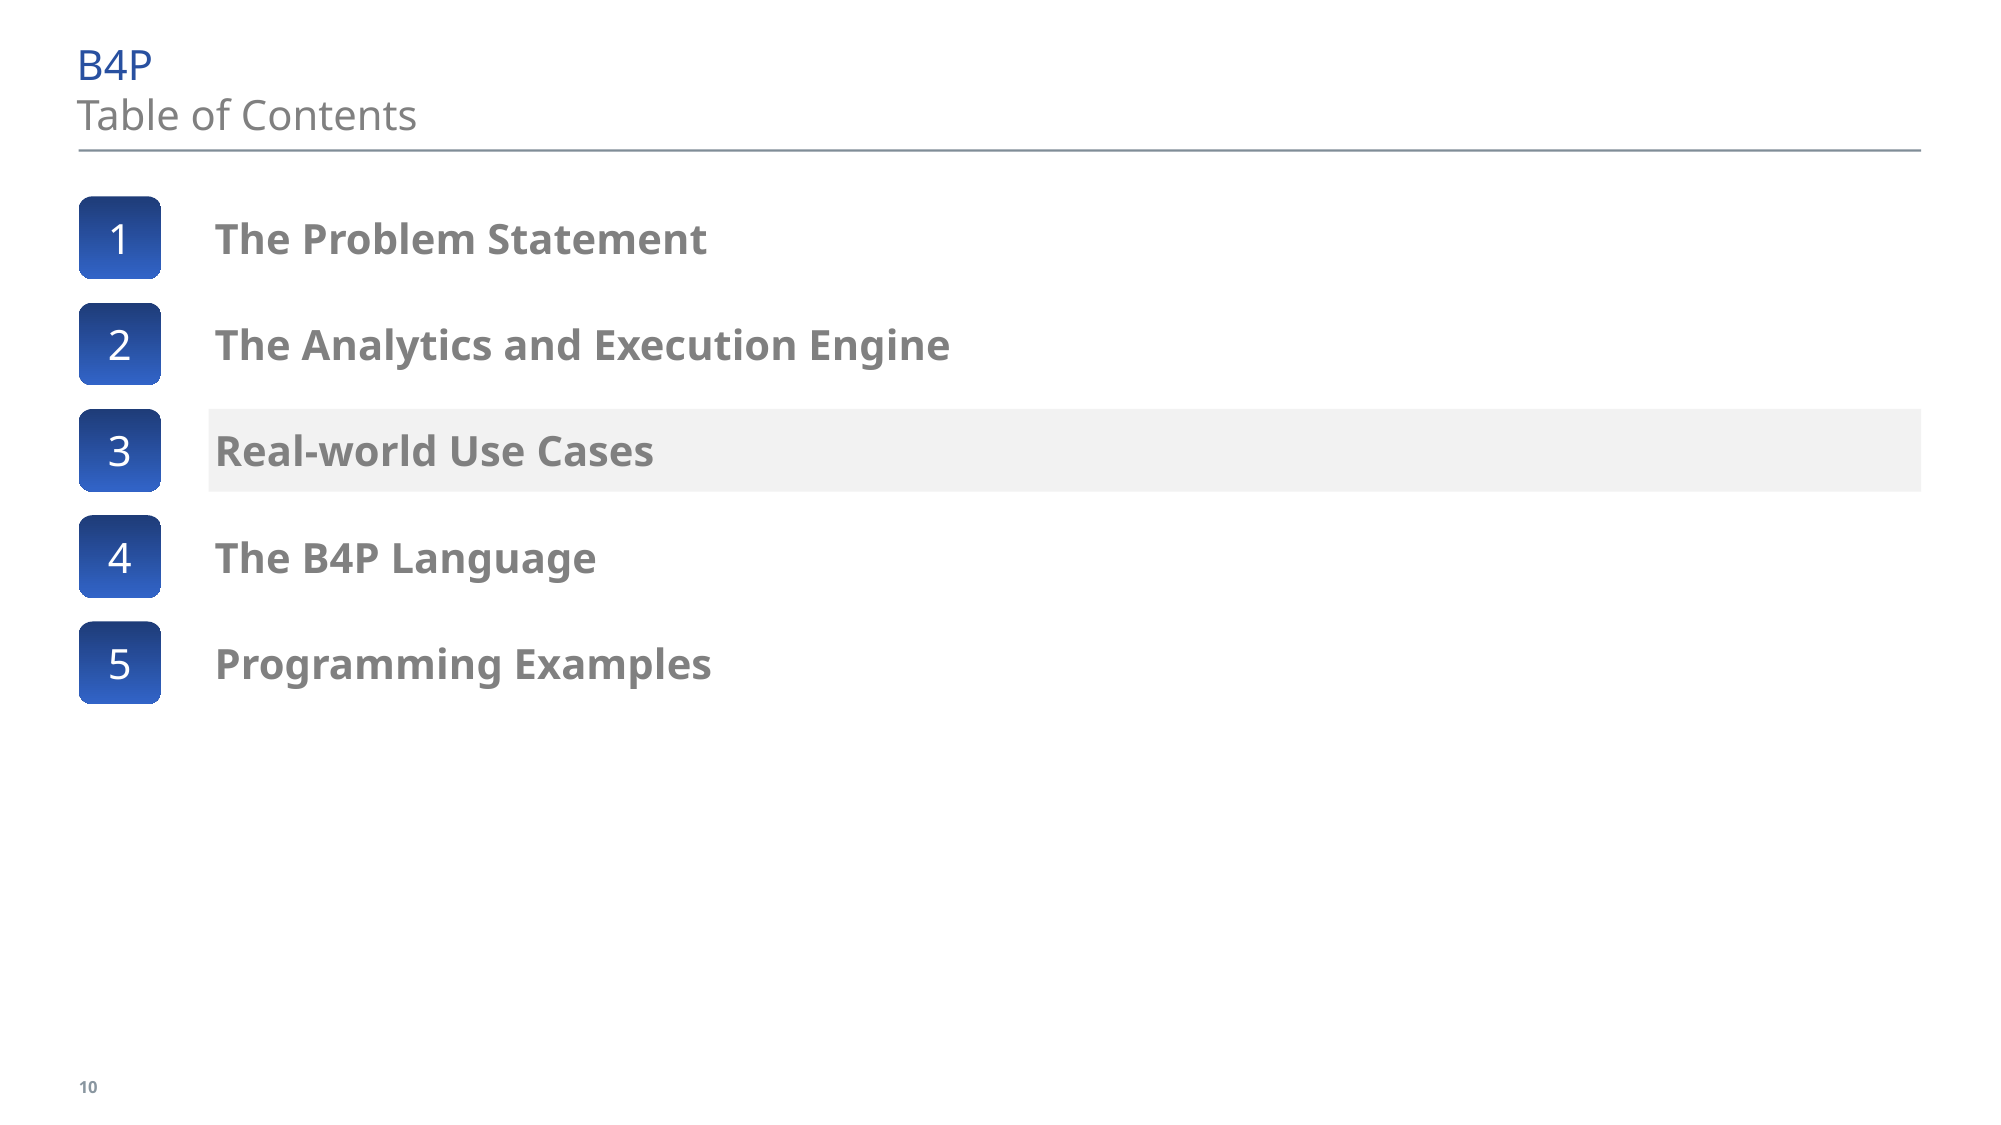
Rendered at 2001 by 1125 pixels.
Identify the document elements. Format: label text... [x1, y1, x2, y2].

text_box The Problem Statement [206, 194, 1923, 281]
text_box The B4P Language [206, 513, 1923, 600]
text_box 4 [78, 515, 162, 598]
text_box 1 [78, 196, 162, 279]
text_box Programming Examples [206, 619, 1923, 706]
text_box The Analytics and Execution Engine [206, 301, 1923, 387]
title B4P Table of Contents [76, 30, 1920, 149]
text_box 3 [78, 408, 162, 492]
text_box 5 [78, 621, 162, 705]
text_box 2 [78, 302, 162, 386]
text_box Real-world Use Cases [206, 407, 1923, 494]
